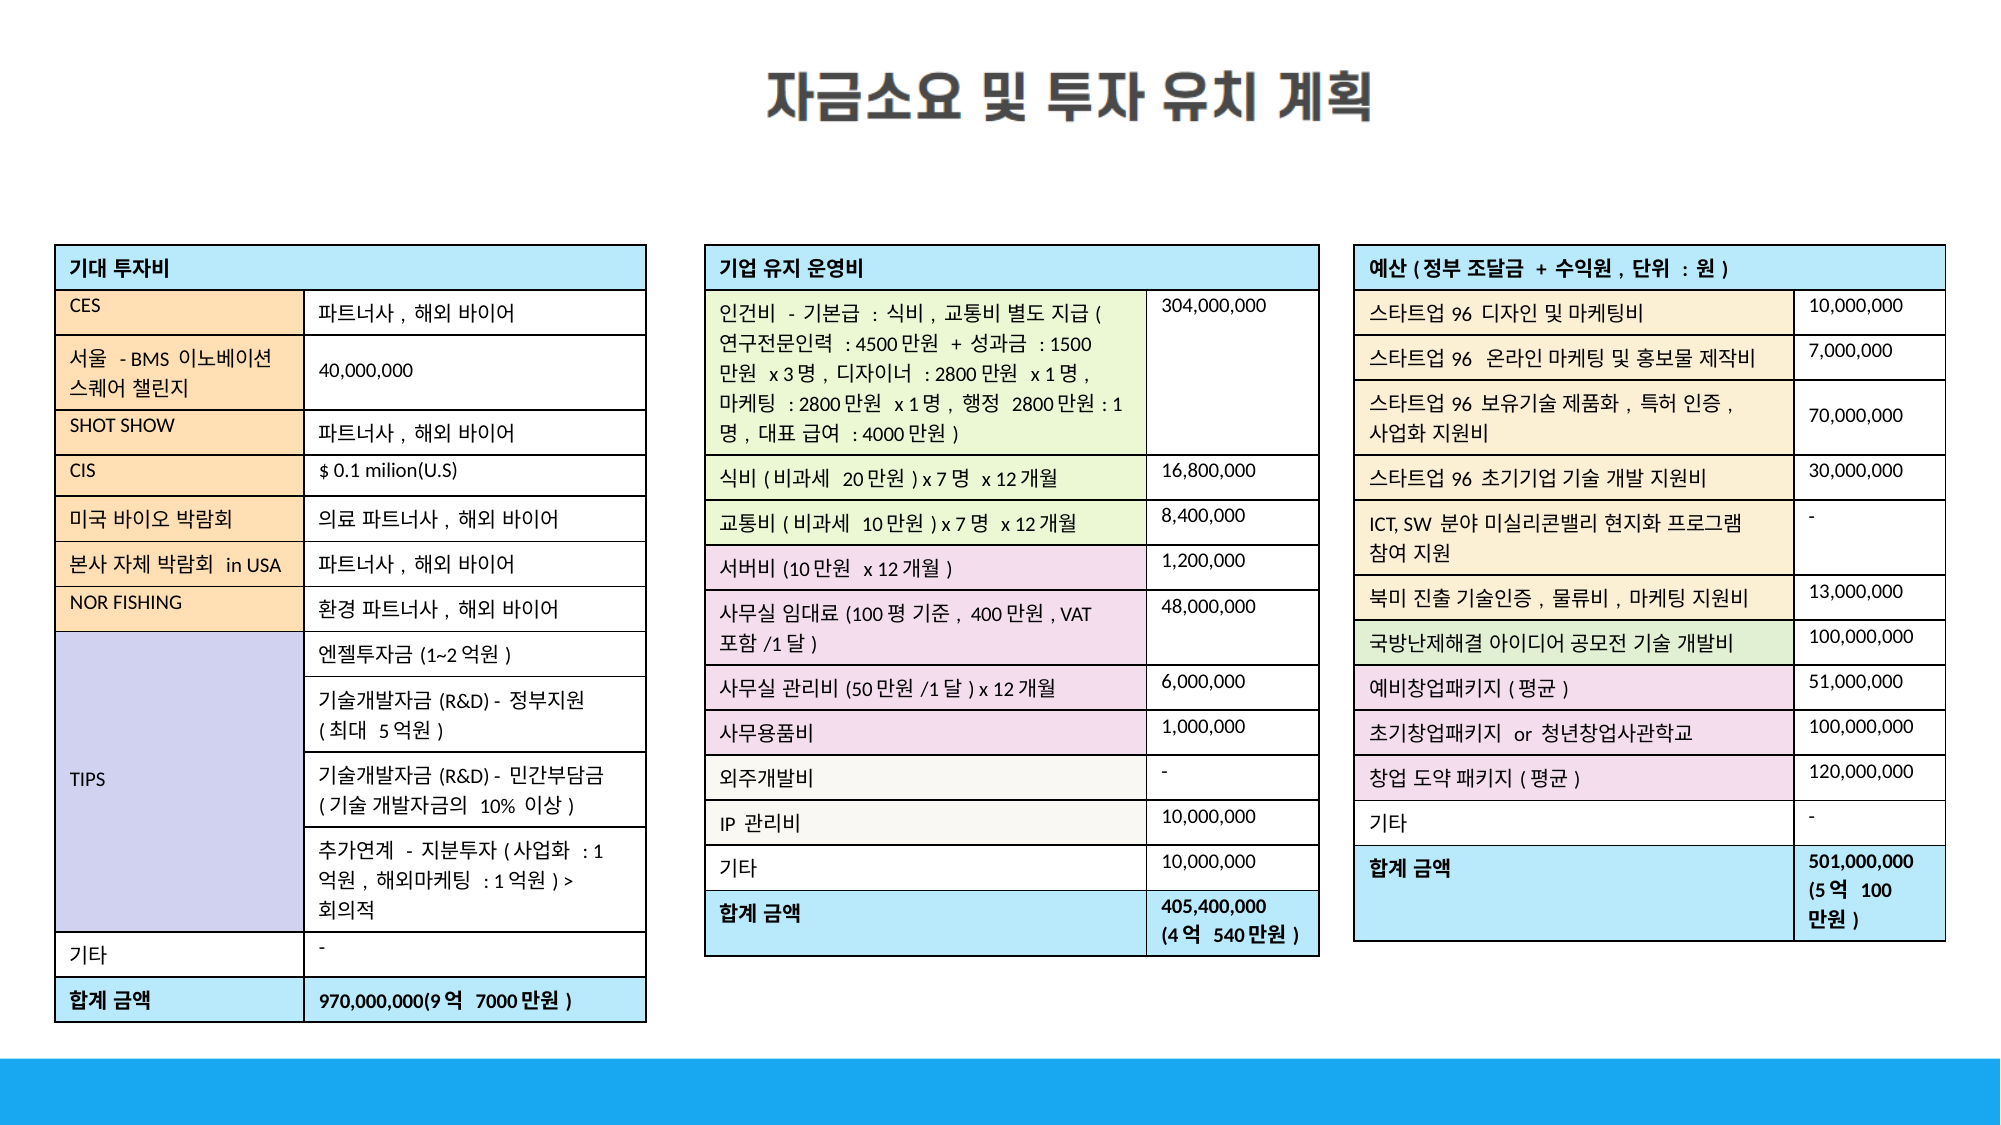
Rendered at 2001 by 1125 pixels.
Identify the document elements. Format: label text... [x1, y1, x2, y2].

table_cell CIS [56, 456, 303, 495]
table_cell 교통비(비과세 10만원) x 7명 x 12개월 [706, 501, 1146, 544]
table_cell 파트너사, 해외 바이어 [305, 411, 645, 454]
table_cell 미국 바이오 박람회 [56, 497, 303, 541]
table_cell 북미 진출 기술인증, 물류비, 마케팅 지원비 [1355, 576, 1793, 619]
table_cell - [1795, 801, 1945, 845]
table_cell 서울 - BMS 이노베이션 스퀘어 챌린지 [56, 336, 303, 409]
table_cell ICT, SW 분야 미실리콘밸리 현지화 프로그램 참여 지원 [1355, 501, 1793, 574]
table_cell 405,400,000 (4억 540만원) [1147, 891, 1318, 955]
table_cell 6,000,000 [1147, 666, 1318, 709]
table_cell 70,000,000 [1795, 381, 1945, 454]
table_cell 파트너사, 해외 바이어 [305, 542, 645, 586]
table_cell 사무실 임대료(100평 기준, 400만원, VAT 포함/1달) [706, 591, 1146, 664]
table_cell - [305, 933, 645, 976]
table_cell 304,000,000 [1147, 291, 1318, 454]
table_cell 환경 파트너사, 해외 바이어 [305, 587, 645, 631]
table_cell 1,200,000 [1147, 546, 1318, 589]
table_cell 창업 도약 패키지(평균) [1355, 756, 1793, 800]
table_cell 파트너사, 해외 바이어 [305, 291, 645, 334]
table_cell 스타트업96 온라인 마케팅 및 홍보물 제작비 [1355, 336, 1793, 379]
table_cell 기타 [706, 846, 1146, 890]
table_cell 기타 [56, 933, 303, 976]
table_cell 합계 금액 [56, 978, 303, 1021]
table_cell 100,000,000 [1795, 711, 1945, 754]
table_header 기대 투자비 [56, 246, 645, 289]
table_cell 사무실 관리비(50만원/1달) x 12개월 [706, 666, 1146, 709]
table_cell IP 관리비 [706, 801, 1146, 844]
table_cell 기술개발자금(R&D) - 민간부담금 (기술 개발자금의 10% 이상) [305, 753, 645, 826]
picture [755, 53, 1391, 139]
table_cell 8,400,000 [1147, 501, 1318, 544]
table_cell 국방난제해결 아이디어 공모전 기술 개발비 [1355, 621, 1793, 664]
table_cell - [1795, 501, 1945, 574]
table_cell 30,000,000 [1795, 456, 1945, 499]
table_header 기업 유지 운영비 [706, 246, 1318, 289]
table_header 예산(정부 조달금 + 수익원, 단위 : 원) [1355, 246, 1945, 289]
table_cell 기타 [1355, 801, 1793, 845]
table_cell 10,000,000 [1147, 801, 1318, 844]
table_cell 1,000,000 [1147, 711, 1318, 754]
table_cell $ 0.1 milion(U.S) [305, 456, 645, 495]
table_cell 10,000,000 [1795, 291, 1945, 334]
table_cell 엔젤투자금(1~2억원) [305, 632, 645, 676]
table_cell 970,000,000(9억 7000만원) [305, 978, 645, 1021]
table_cell 외주개발비 [706, 756, 1146, 799]
table_cell CES [56, 291, 303, 334]
table_cell 120,000,000 [1795, 756, 1945, 800]
table_cell 식비(비과세 20만원) x 7명 x 12개월 [706, 456, 1146, 499]
table_cell 10,000,000 [1147, 846, 1318, 890]
table_cell 100,000,000 [1795, 621, 1945, 664]
table_cell 의료 파트너사, 해외 바이어 [305, 497, 645, 541]
table_cell 예비창업패키지(평균) [1355, 666, 1793, 709]
table_cell 16,800,000 [1147, 456, 1318, 499]
table_cell 초기창업패키지 or 청년창업사관학교 [1355, 711, 1793, 754]
table_cell 스타트업96 초기기업 기술 개발 지원비 [1355, 456, 1793, 499]
table_cell 7,000,000 [1795, 336, 1945, 379]
table_cell SHOT SHOW [56, 411, 303, 454]
table_cell 인건비 - 기본급 : 식비, 교통비 별도 지급(연구전문인력 : 4500만원 + 성과금 : 1500만원 x 3명, 디자이너 : 2800만원 x 1명, 마케팅 : 2800만원 x 1명, 행정 2800만원: 1명, 대표 급여 : 4000만원) [706, 291, 1146, 454]
table_cell NOR FISHING [56, 587, 303, 631]
table_cell 스타트업96 디자인 및 마케팅비 [1355, 291, 1793, 334]
table_cell 합계 금액 [1355, 846, 1793, 940]
table_cell 13,000,000 [1795, 576, 1945, 619]
table_cell 51,000,000 [1795, 666, 1945, 709]
text_box [0, 1057, 2000, 1125]
table_cell TIPS [56, 632, 303, 931]
table_cell 본사 자체 박람회 in USA [56, 542, 303, 586]
table_cell 추가연계 - 지분투자(사업화 : 1억원, 해외마케팅 : 1억원) > 회의적 [305, 828, 645, 931]
table_cell 501,000,000 (5억 100만원) [1795, 846, 1945, 940]
table_cell 서버비(10만원 x 12개월) [706, 546, 1146, 589]
table_cell 기술개발자금(R&D) - 정부지원 (최대 5억원) [305, 677, 645, 751]
table_cell 48,000,000 [1147, 591, 1318, 664]
table_cell 스타트업96 보유기술 제품화, 특허 인증, 사업화 지원비 [1355, 381, 1793, 454]
table_cell 사무용품비 [706, 711, 1146, 754]
table_cell 합계 금액 [706, 891, 1146, 955]
table_cell - [1147, 756, 1318, 799]
table_cell 40,000,000 [305, 336, 645, 409]
